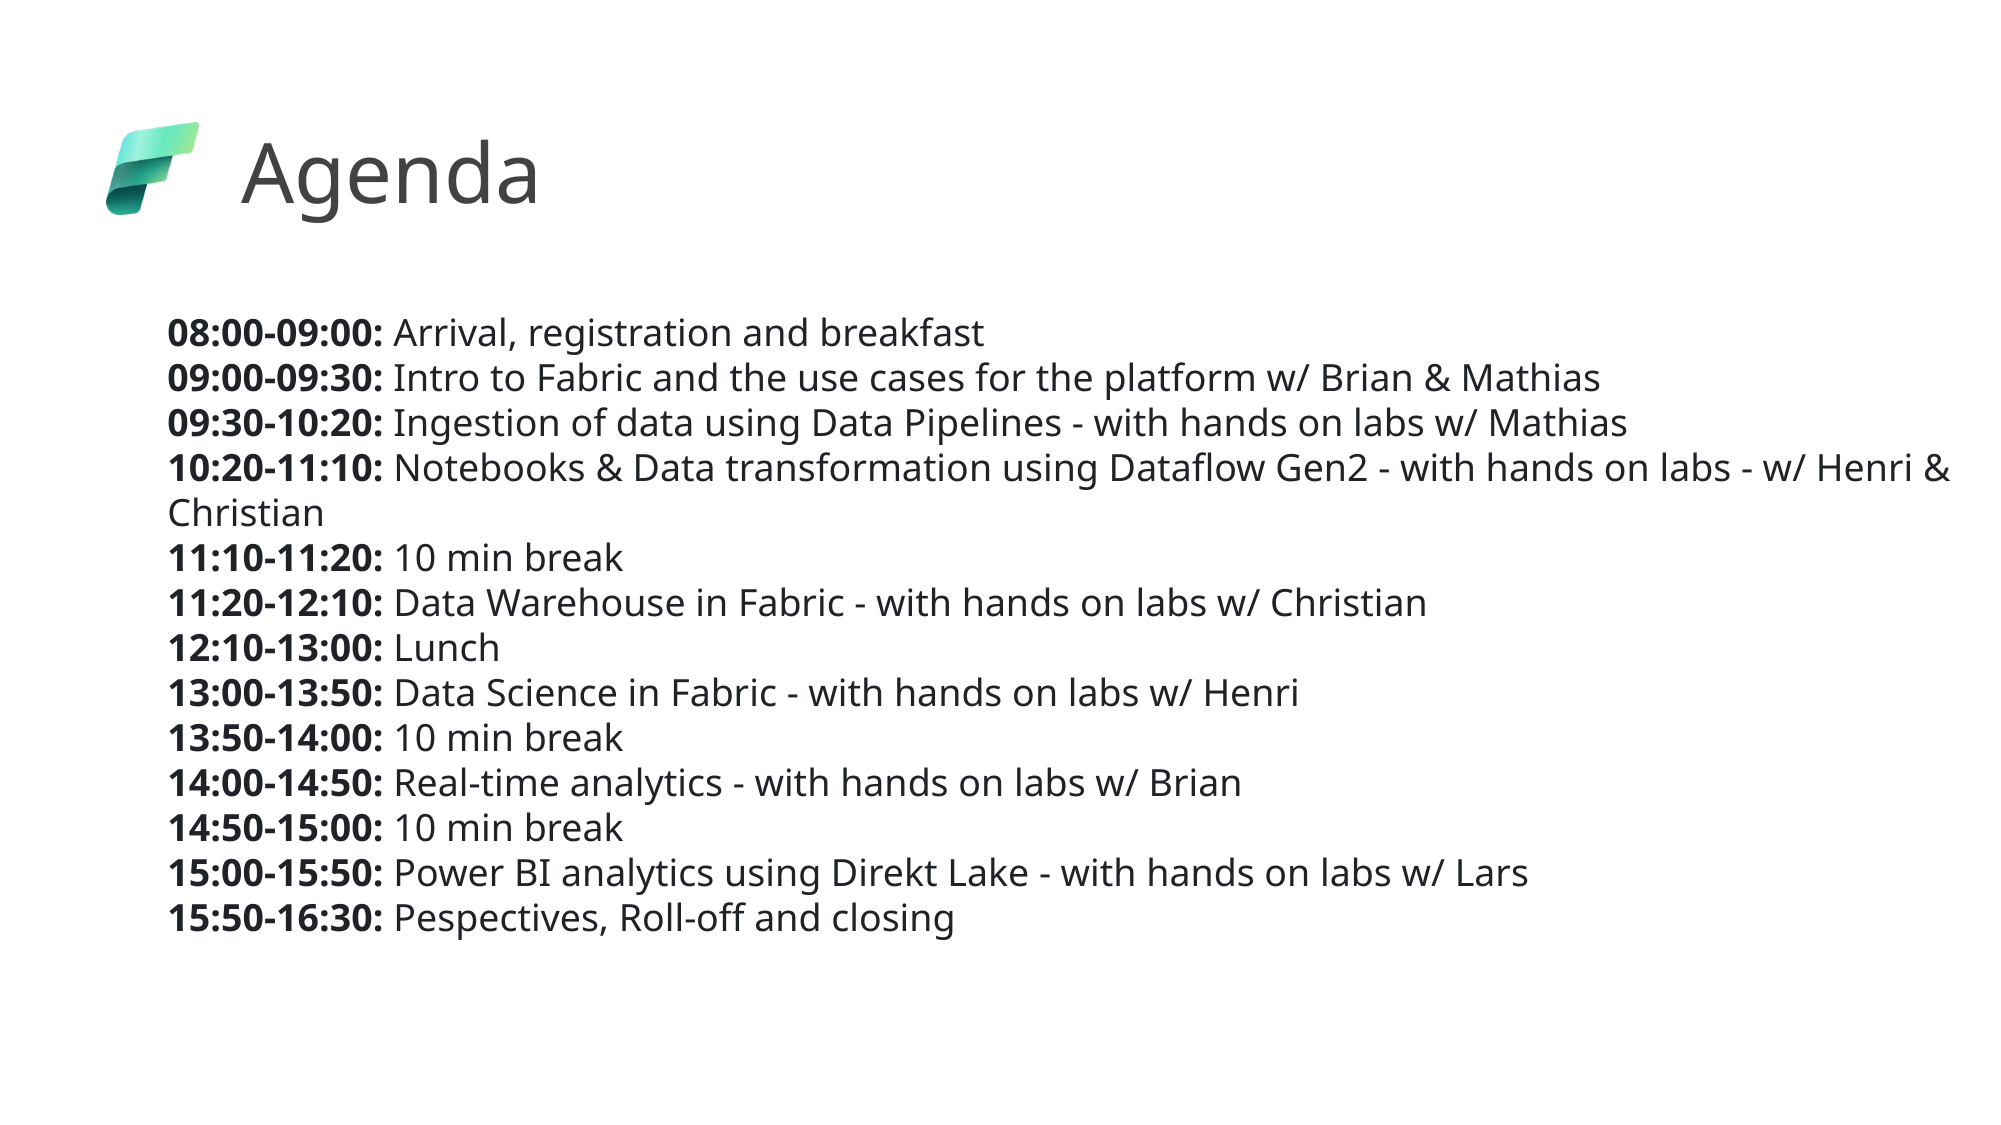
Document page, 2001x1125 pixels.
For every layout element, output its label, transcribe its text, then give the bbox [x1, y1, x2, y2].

text_box Agenda [226, 112, 1544, 228]
text_box 08:00-09:00: Arrival, registration and breakfast 09:00-09:30: Intro to Fabric and the use cases for the platform w/ Brian & Mathias 09:30-10:20: Ingestion of data using Data Pipelines - with hands on labs w/ Mathias 10:20-11:10: Notebooks & Data transformation using Dataflow Gen2 - with hands on labs - w/ Henri & Christian 11:10-11:20: 10 min break 11:20-12:10: Data Warehouse in Fabric - with hands on labs w/ Christian 12:10-13:00: Lunch 13:00-13:50: Data Science in Fabric - with hands on labs w/ Henri 13:50-14:00: 10 min break 14:00-14:50: Real-time analytics - with hands on labs w/ Brian 14:50-15:00: 10 min break 15:00-15:50: Power BI analytics using Direkt Lake - with hands on labs w/ Lars 15:50-16:30: Pespectives, Roll-off and closing [152, 301, 2000, 947]
picture [106, 122, 199, 215]
